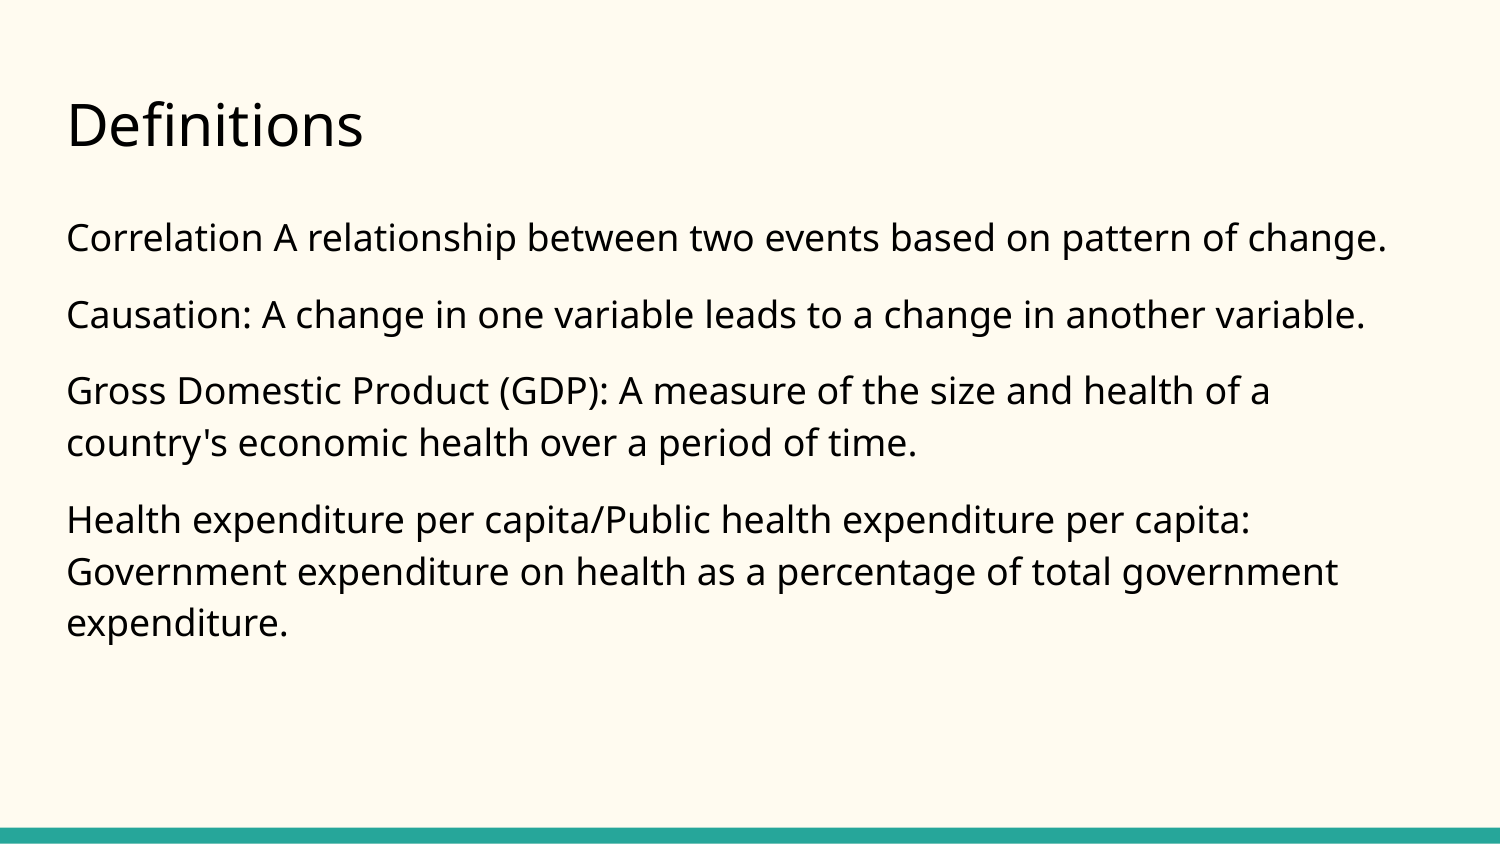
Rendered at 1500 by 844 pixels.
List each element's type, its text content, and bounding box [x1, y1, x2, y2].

list Correlation A relationship between two events based on pattern of change. Causation: A change in one variable leads to a change in another variable. Gross Domestic Product (GDP): A measure of the size and health of a country's economic health over a period of time. Health expenditure per capita/Public health expenditure per capita: Government expenditure on health as a percentage of total government expenditure. [51, 192, 1449, 750]
title Definitions [51, 72, 1449, 174]
